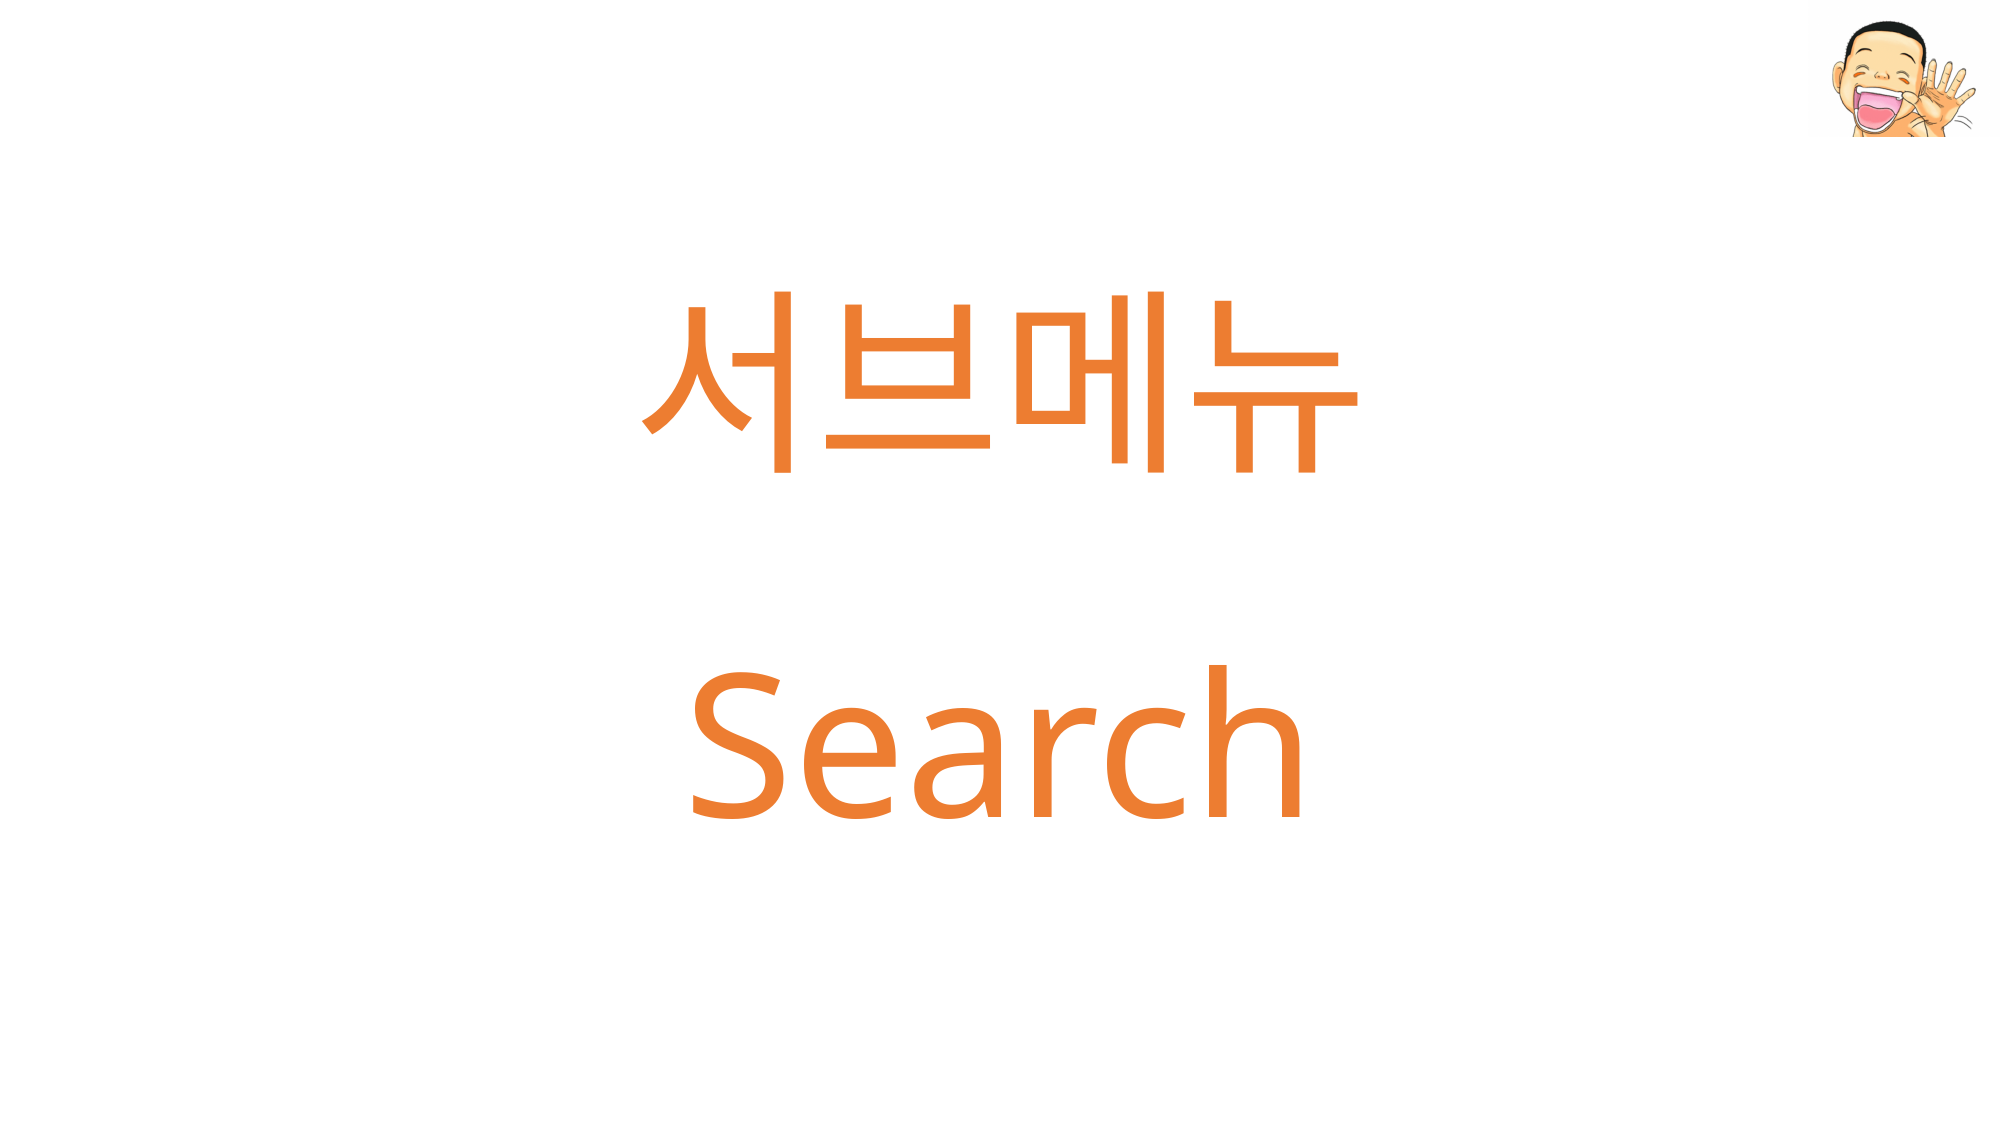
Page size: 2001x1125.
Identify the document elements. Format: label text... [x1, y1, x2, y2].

picture [1808, 0, 2000, 129]
text_box 서브메뉴 Search [0, 129, 2000, 865]
